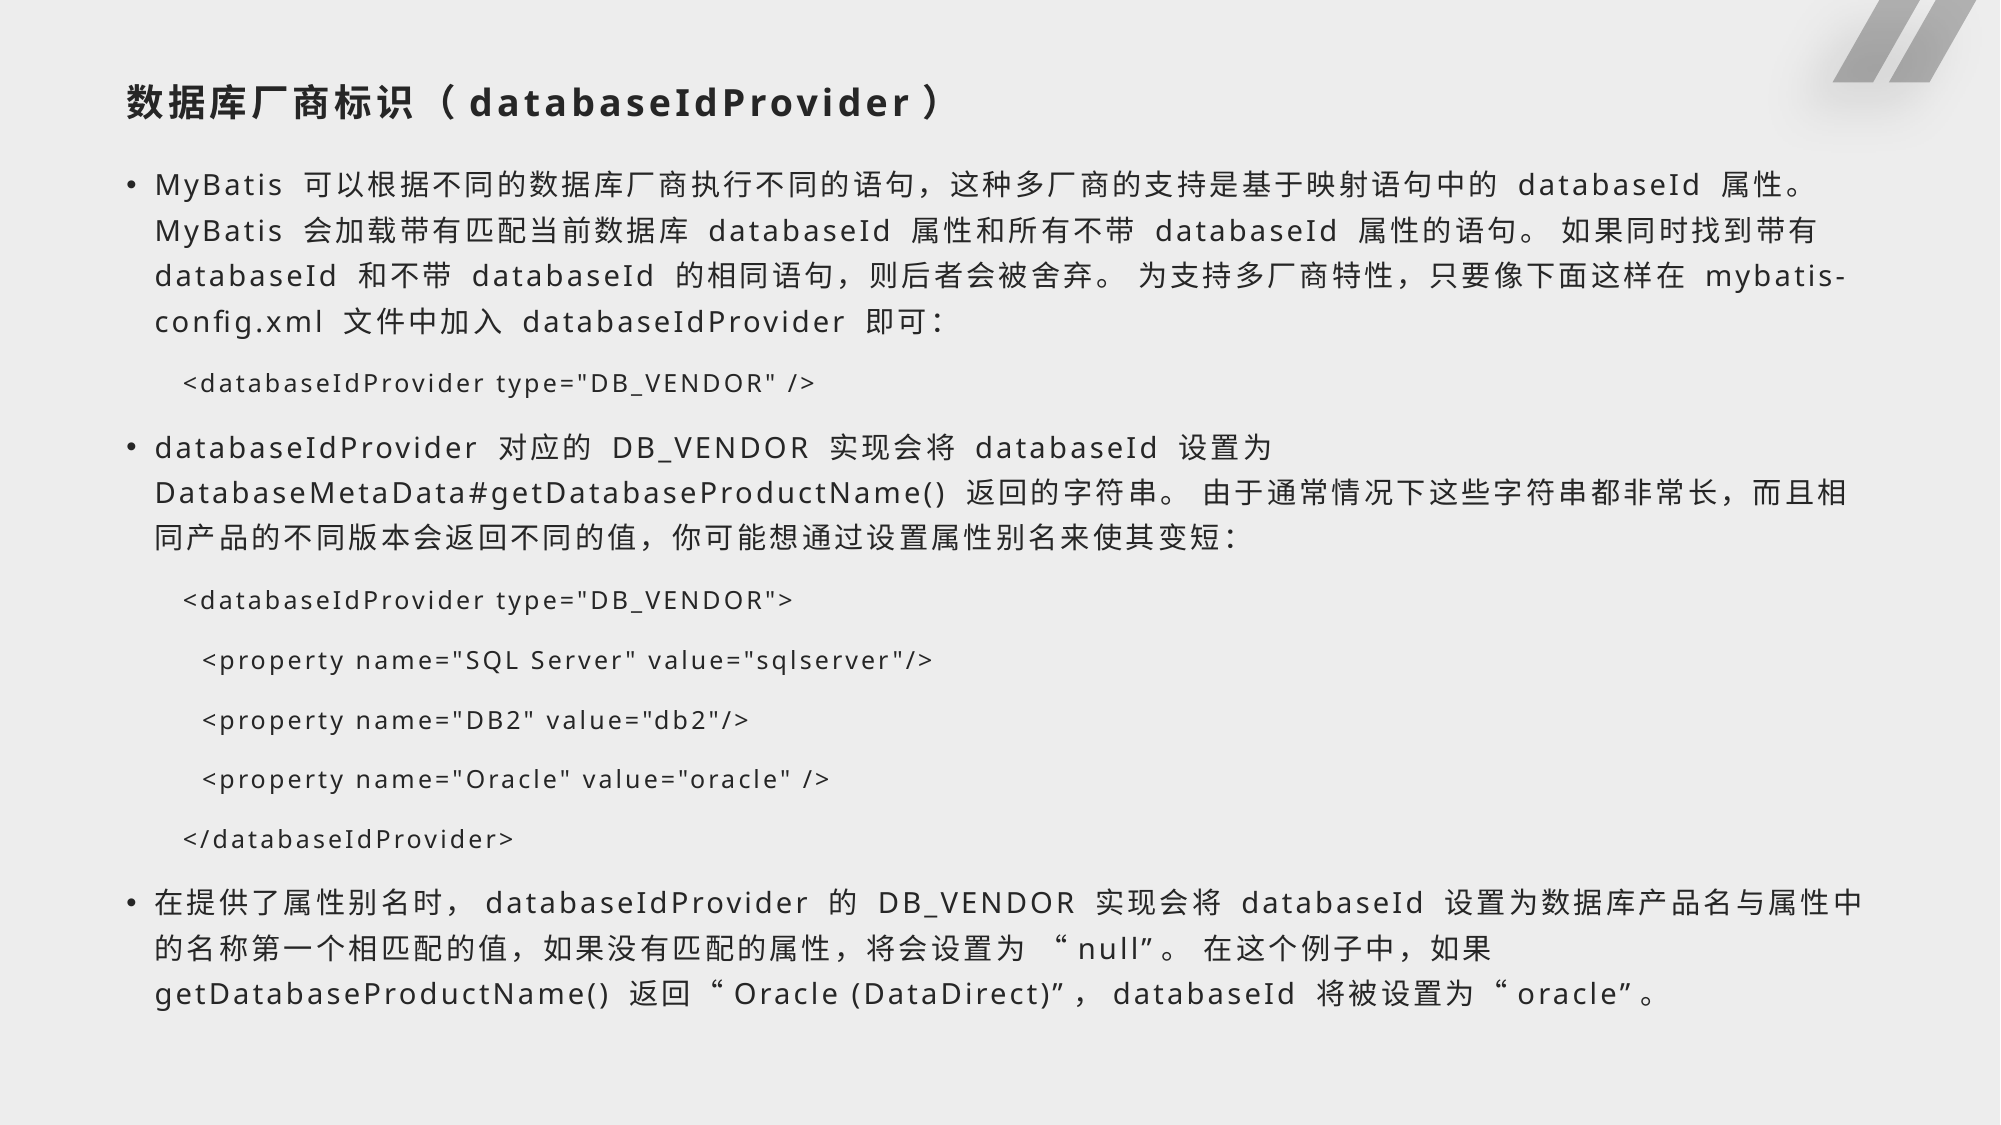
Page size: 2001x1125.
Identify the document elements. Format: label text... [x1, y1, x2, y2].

title 数据库厂商标识（databaseIdProvider） [109, 72, 1891, 146]
list MyBatis 可以根据不同的数据库厂商执行不同的语句，这种多厂商的支持是基于映射语句中的 databaseId 属性。 MyBatis 会加载带有匹配当前数据库 databaseId 属性和所有不带 databaseId 属性的语句。 如果同时找到带有 databaseId 和不带 databaseId 的相同语句，则后者会被舍弃。 为支持多厂商特性，只要像下面这样在 mybatis-config.xml 文件中加入 databaseIdProvider 即可： <databaseIdProvider type="DB_VENDOR" /> databaseIdProvider 对应的 DB_VENDOR 实现会将 databaseId 设置为 DatabaseMetaData#getDatabaseProductName() 返回的字符串。 由于通常情况下这些字符串都非常长，而且相同产品的不同版本会返回不同的值，你可能想通过设置属性别名来使其变短： <databaseIdProvider type="DB_VENDOR"> <property name="SQL Server" value="sqlserver"/> <property name="DB2" value="db2"/> <property name="Oracle" value="oracle" /> </databaseIdProvider> 在提供了属性别名时，databaseIdProvider 的 DB_VENDOR 实现会将 databaseId 设置为数据库产品名与属性中的名称第一个相匹配的值，如果没有匹配的属性，将会设置为 “null”。 在这个例子中，如果 getDatabaseProductName() 返回“Oracle (DataDirect)”，databaseId 将被设置为“oracle”。 [109, 156, 1891, 1041]
